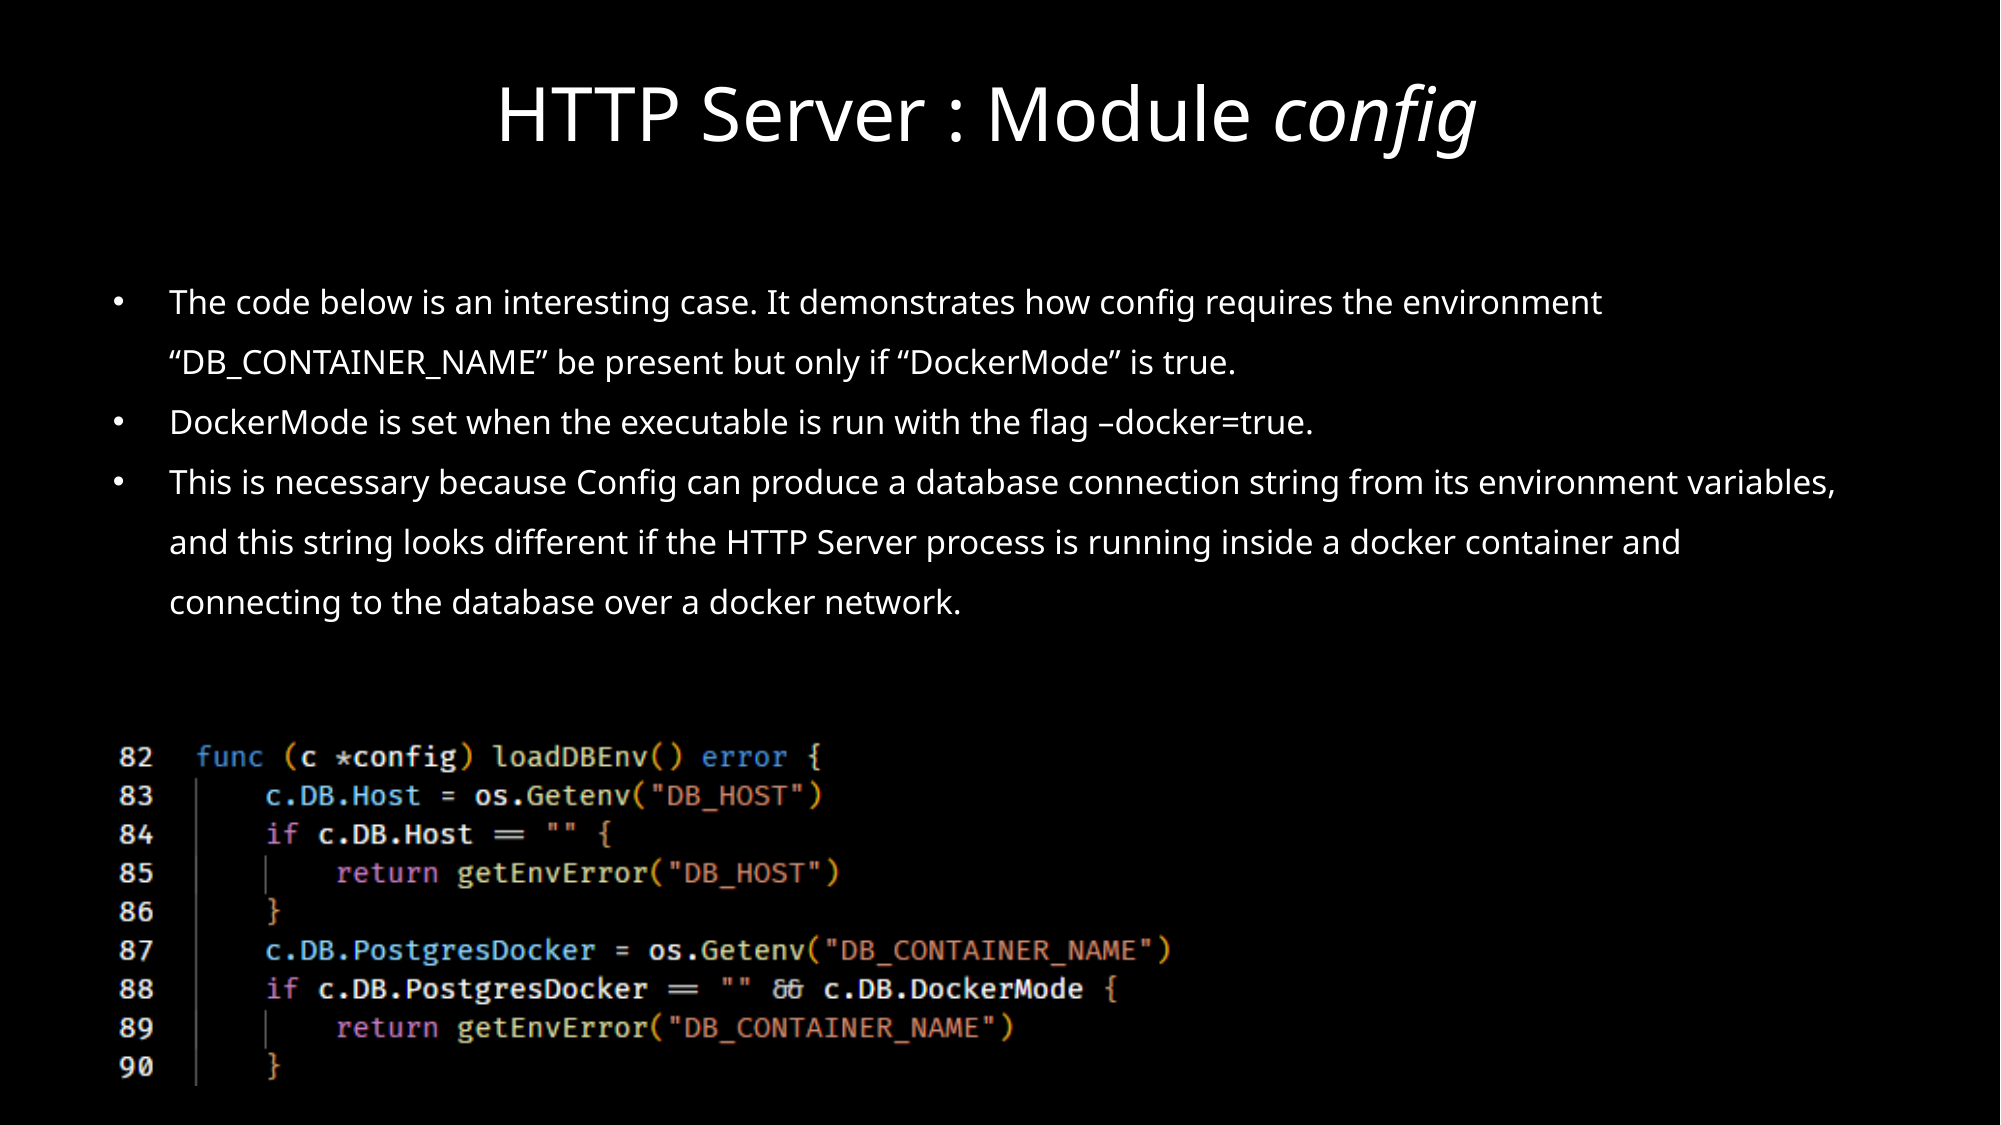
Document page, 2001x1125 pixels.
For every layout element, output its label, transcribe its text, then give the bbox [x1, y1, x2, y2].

text_box The code below is an interesting case. It demonstrates how config requires the environment “DB_CONTAINER_NAME” be present but only if “DockerMode” is true. DockerMode is set when the executable is run with the flag –docker=true. This is necessary because Config can produce a database connection string from its environment variables, and this string looks different if the HTTP Server process is running inside a docker container and connecting to the database over a docker network. [97, 254, 1878, 689]
picture [97, 734, 1216, 1086]
text_box HTTP Server : Module config [97, 58, 1878, 254]
